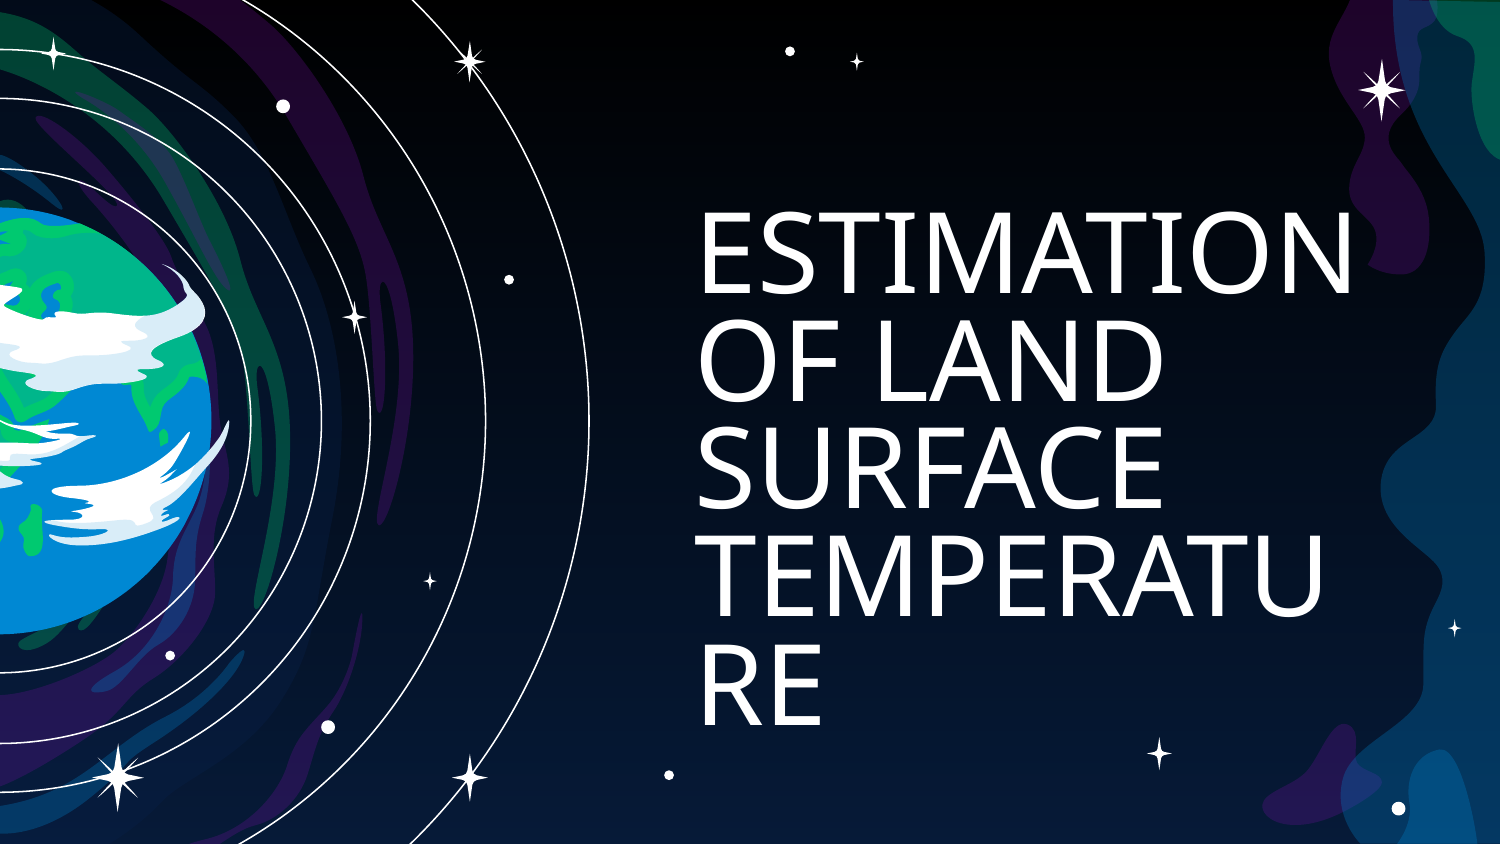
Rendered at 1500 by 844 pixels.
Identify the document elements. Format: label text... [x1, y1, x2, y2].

text_box [342, 300, 368, 334]
text_box [321, 720, 336, 734]
text_box [92, 743, 144, 813]
text_box [664, 770, 674, 781]
text_box [451, 753, 488, 802]
text_box [1358, 58, 1406, 122]
text_box [504, 274, 514, 285]
text_box [276, 99, 291, 114]
text_box [1146, 736, 1172, 771]
text_box [40, 36, 67, 71]
text_box [165, 650, 176, 661]
text_box [454, 40, 486, 83]
title ESTIMATION OF LAND SURFACE TEMPERATURE [679, 191, 1406, 587]
text_box [1447, 618, 1462, 638]
text_box [423, 571, 437, 591]
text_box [0, 207, 230, 635]
text_box [1391, 801, 1406, 816]
text_box [849, 52, 864, 71]
text_box [785, 46, 795, 57]
